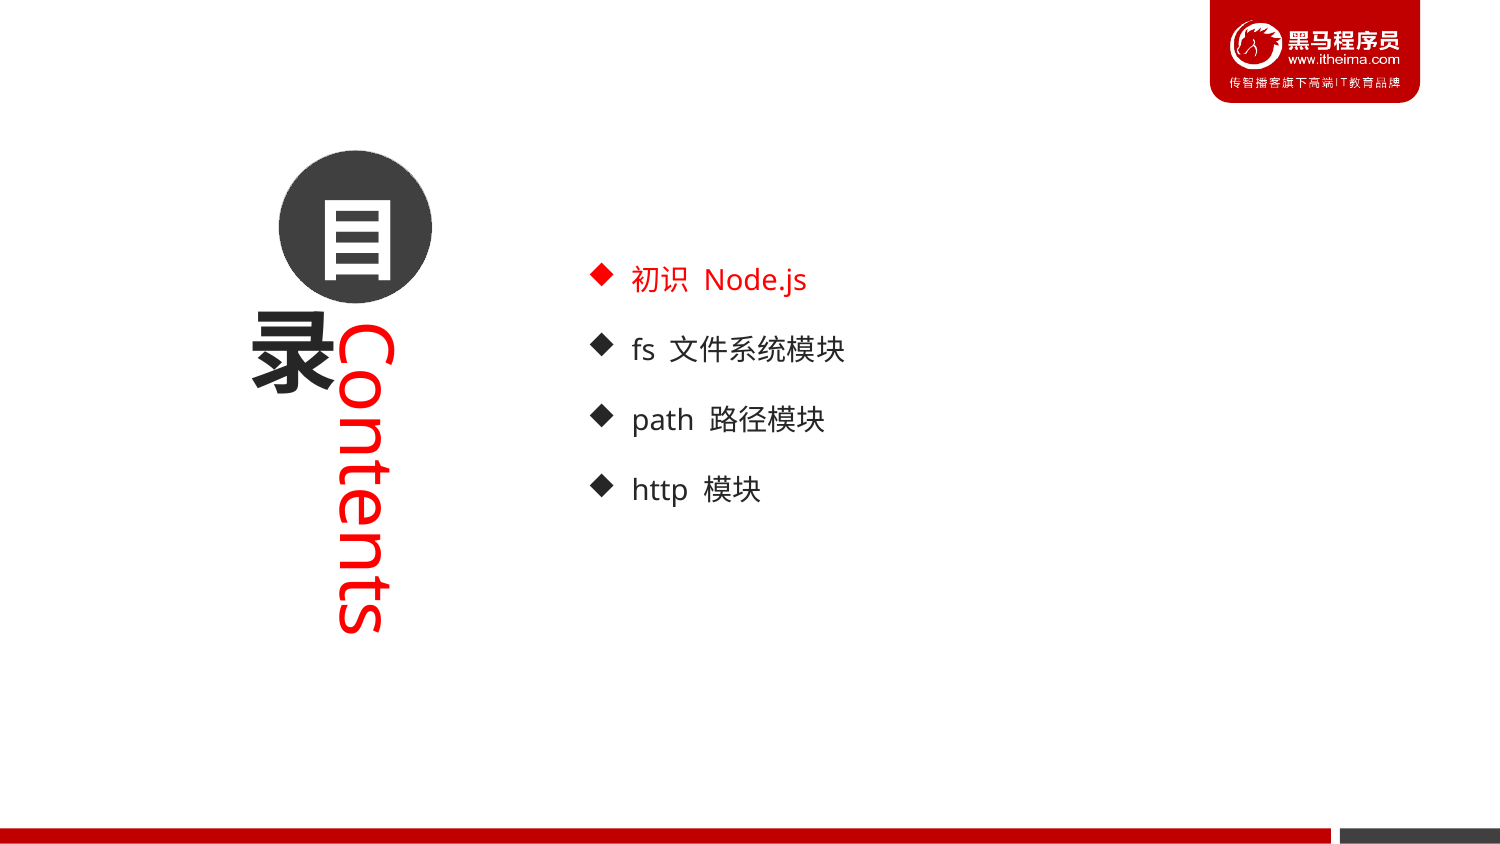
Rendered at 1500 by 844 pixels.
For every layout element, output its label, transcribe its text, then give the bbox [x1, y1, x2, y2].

list 初识 Node.js fs 文件系统模块 path 路径模块 http 模块 [572, 218, 1392, 660]
picture [1211, 11, 1419, 97]
